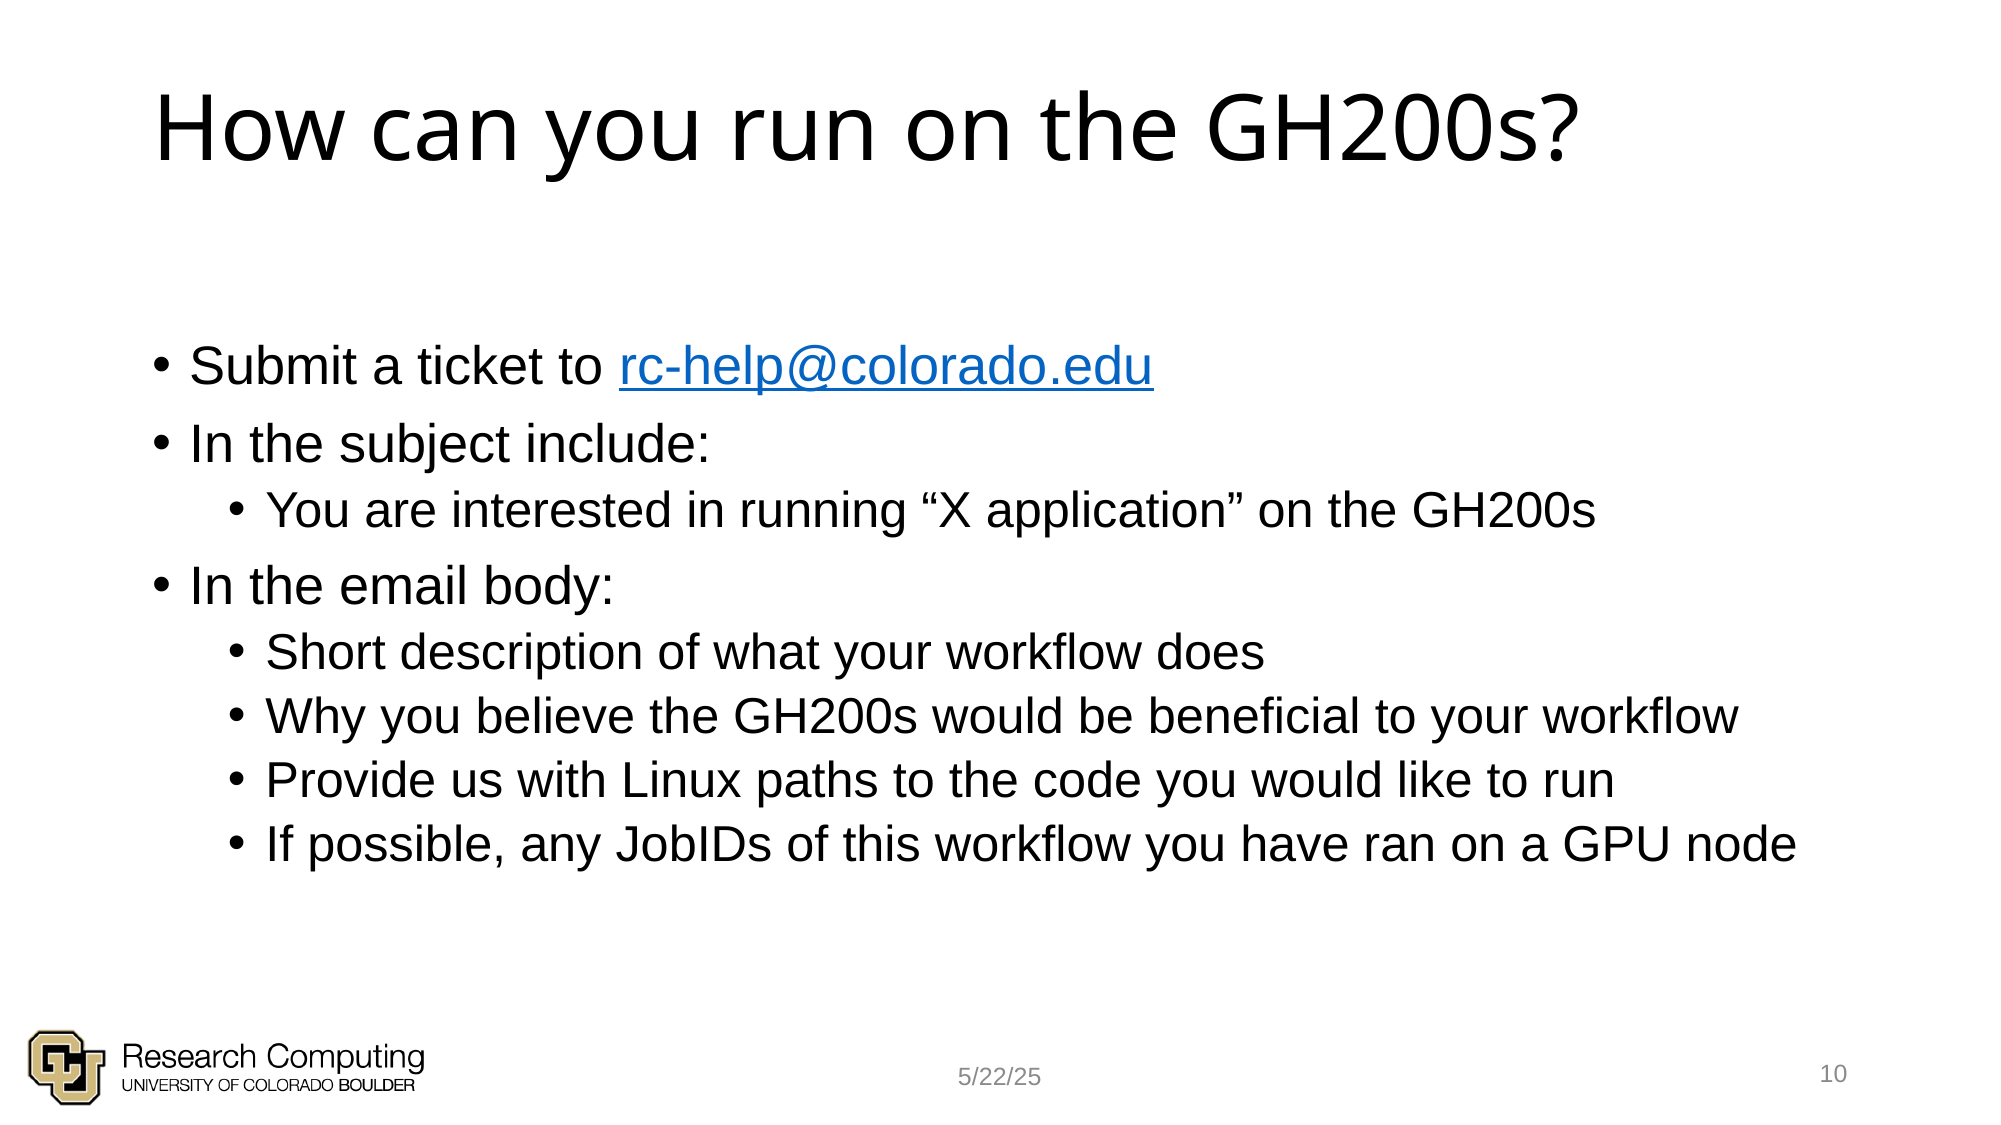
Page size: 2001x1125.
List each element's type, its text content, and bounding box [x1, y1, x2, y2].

title How can you run on the GH200s? [137, 22, 1863, 240]
picture [0, 1024, 775, 1121]
slide_number 10 [1412, 1042, 1863, 1103]
list Submit a ticket to rc-help@colorado.edu In the subject include: You are interested in running “X application” on the GH200s In the email body: Short description of what your workflow does Why you believe the GH200s would be beneficial to your workflow Provide us with Linux paths to the code you would like to run If possible, any JobIDs of this workflow you have ran on a GPU node [137, 330, 1863, 958]
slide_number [774, 1045, 1225, 1105]
